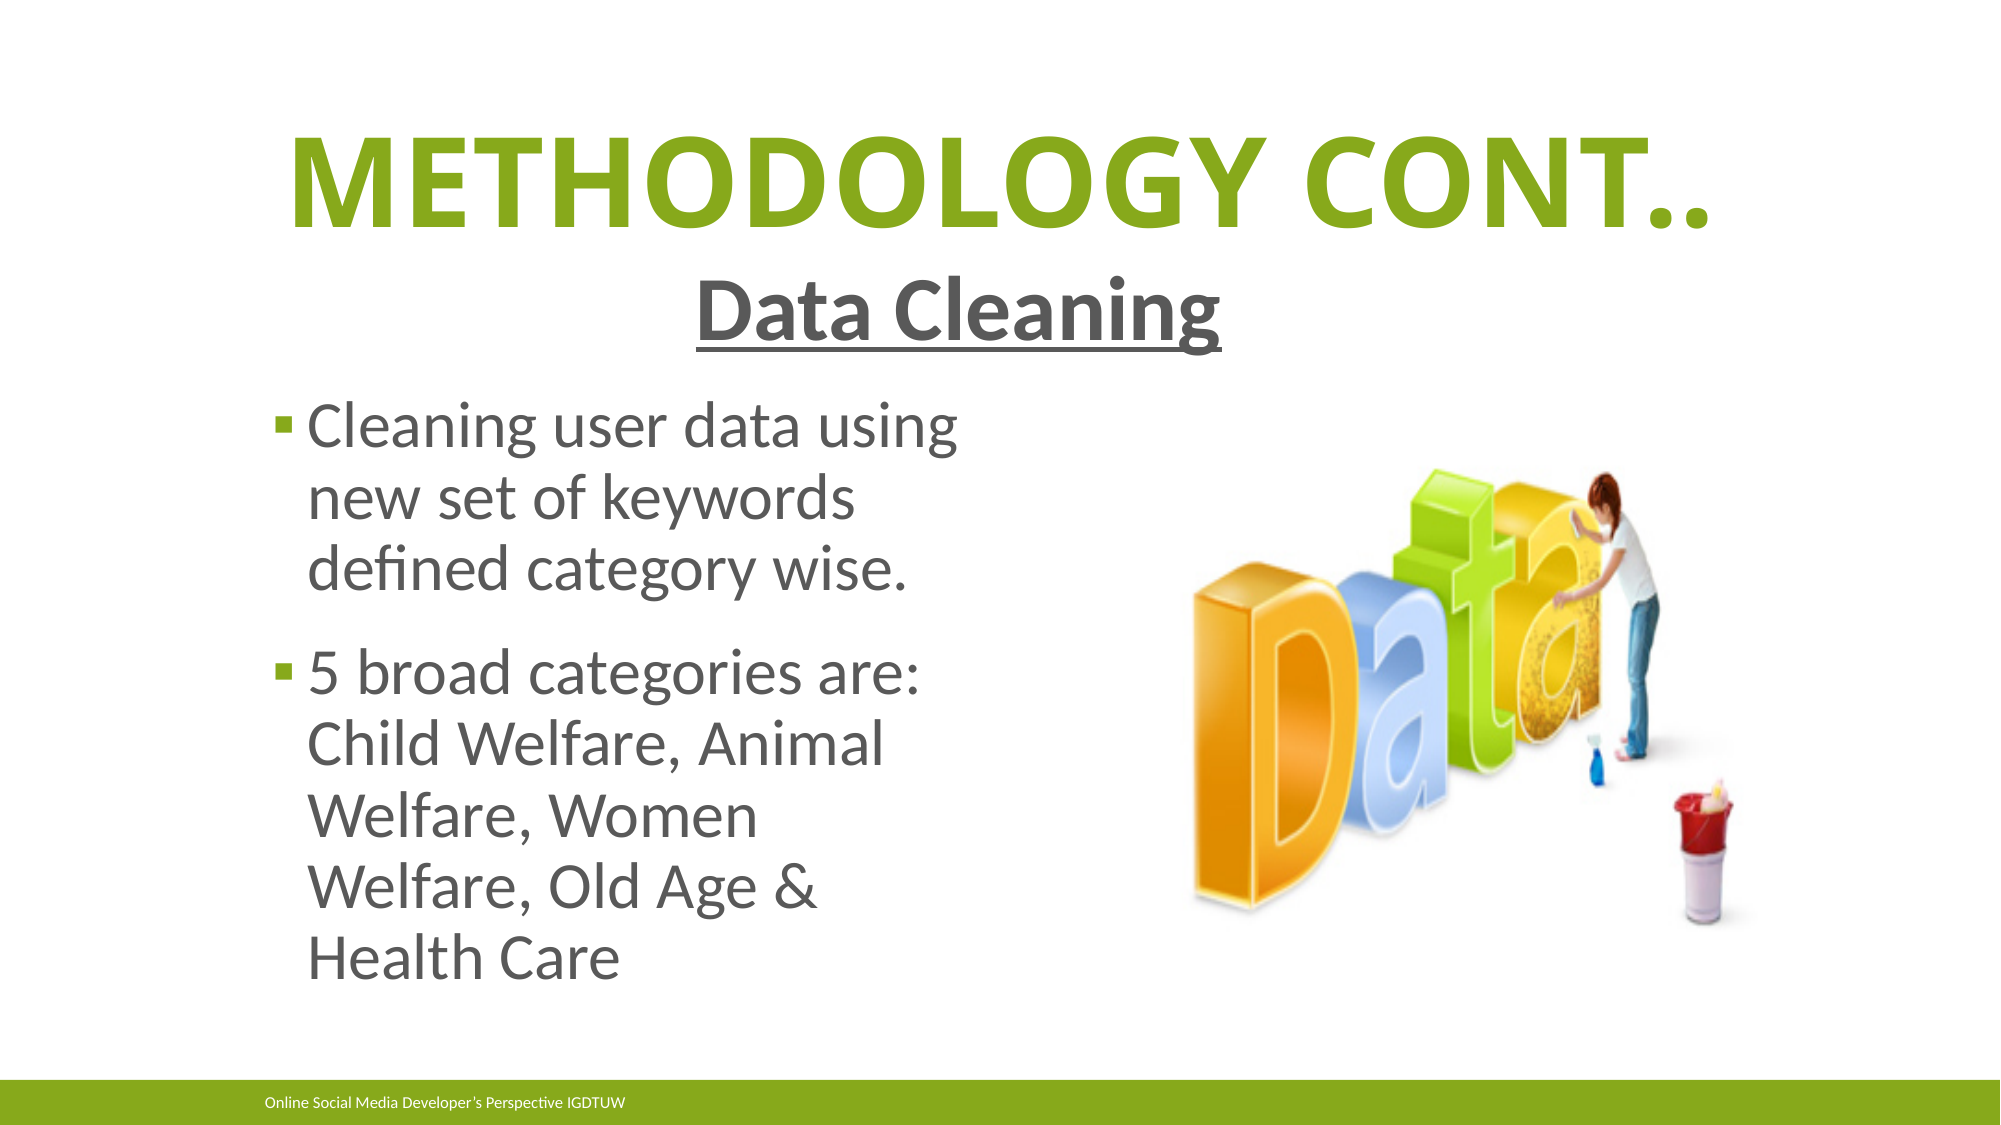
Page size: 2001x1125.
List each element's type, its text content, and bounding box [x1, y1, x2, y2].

list Cleaning user data using new set of keywords defined category wise. 5 broad categories are: Child Welfare, Animal Welfare, Women Welfare, Old Age & Health Care [249, 383, 987, 1050]
title Methodology Cont.. [249, 75, 1750, 263]
picture [1152, 383, 1782, 968]
text_box Data Cleaning [495, 241, 1422, 412]
footer Online Social Media Developer’s Perspective IGDTUW [249, 1082, 1315, 1121]
